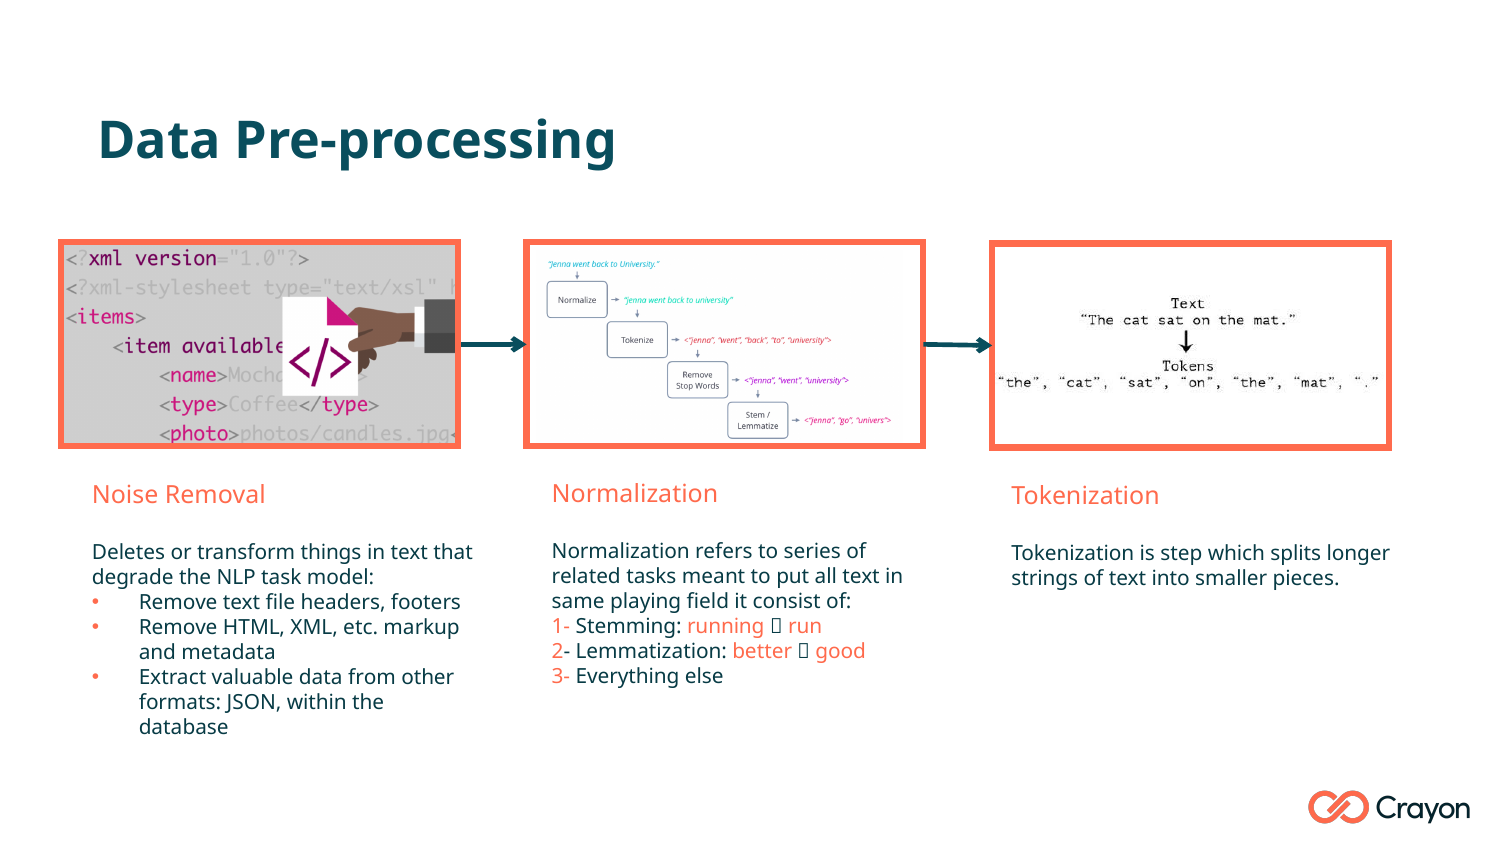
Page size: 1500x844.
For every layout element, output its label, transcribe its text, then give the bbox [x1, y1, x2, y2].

text_box Noise Removal Deletes or transform things in text that degrade the NLP task model: Remove text file headers, footers Remove HTML, XML, etc. markup and metadata Extract valuable data from other formats: JSON, within the database [77, 471, 491, 746]
text_box Normalization Normalization refers to series of related tasks meant to put all text in same playing field it consist of: 1- Stemming: running  run 2- Lemmatization: better  good 3- Everything else [536, 470, 951, 696]
picture [536, 250, 903, 443]
picture [62, 243, 458, 444]
picture [1293, 775, 1485, 839]
text_box Tokenization Tokenization is step which splits longer strings of text into smaller pieces. [996, 472, 1411, 598]
picture [995, 295, 1386, 393]
title Data Pre-processing [89, 103, 1390, 182]
text_box [60, 241, 459, 447]
text_box [991, 242, 1390, 448]
text_box [526, 241, 924, 447]
